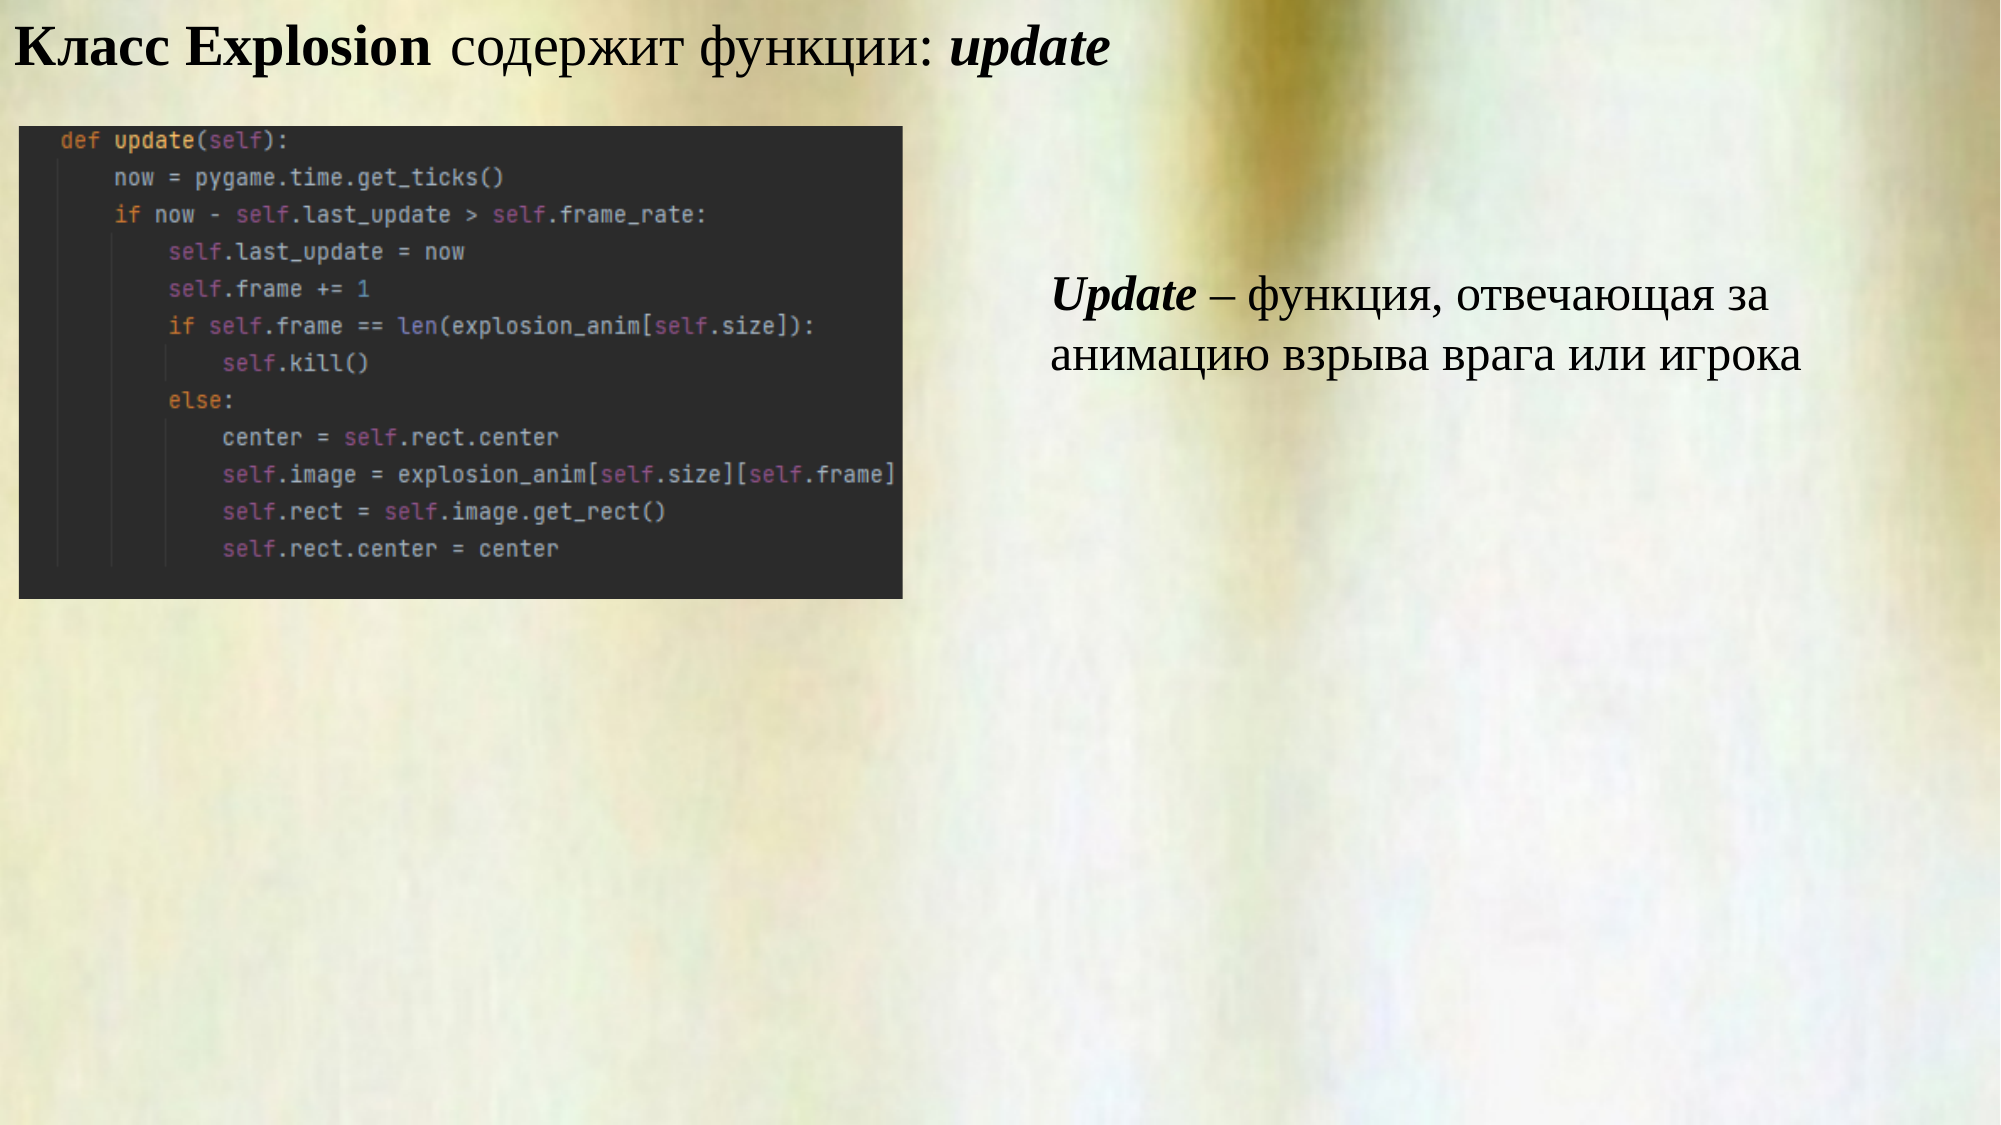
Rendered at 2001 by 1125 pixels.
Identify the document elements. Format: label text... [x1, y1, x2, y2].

picture [0, 0, 2001, 1125]
text_box Update – функция, отвечающая за анимацию взрыва врага или игрока [1035, 252, 1850, 388]
text_box Класс Explosion [0, 0, 435, 85]
text_box cодержит функции: update [435, 0, 1867, 85]
